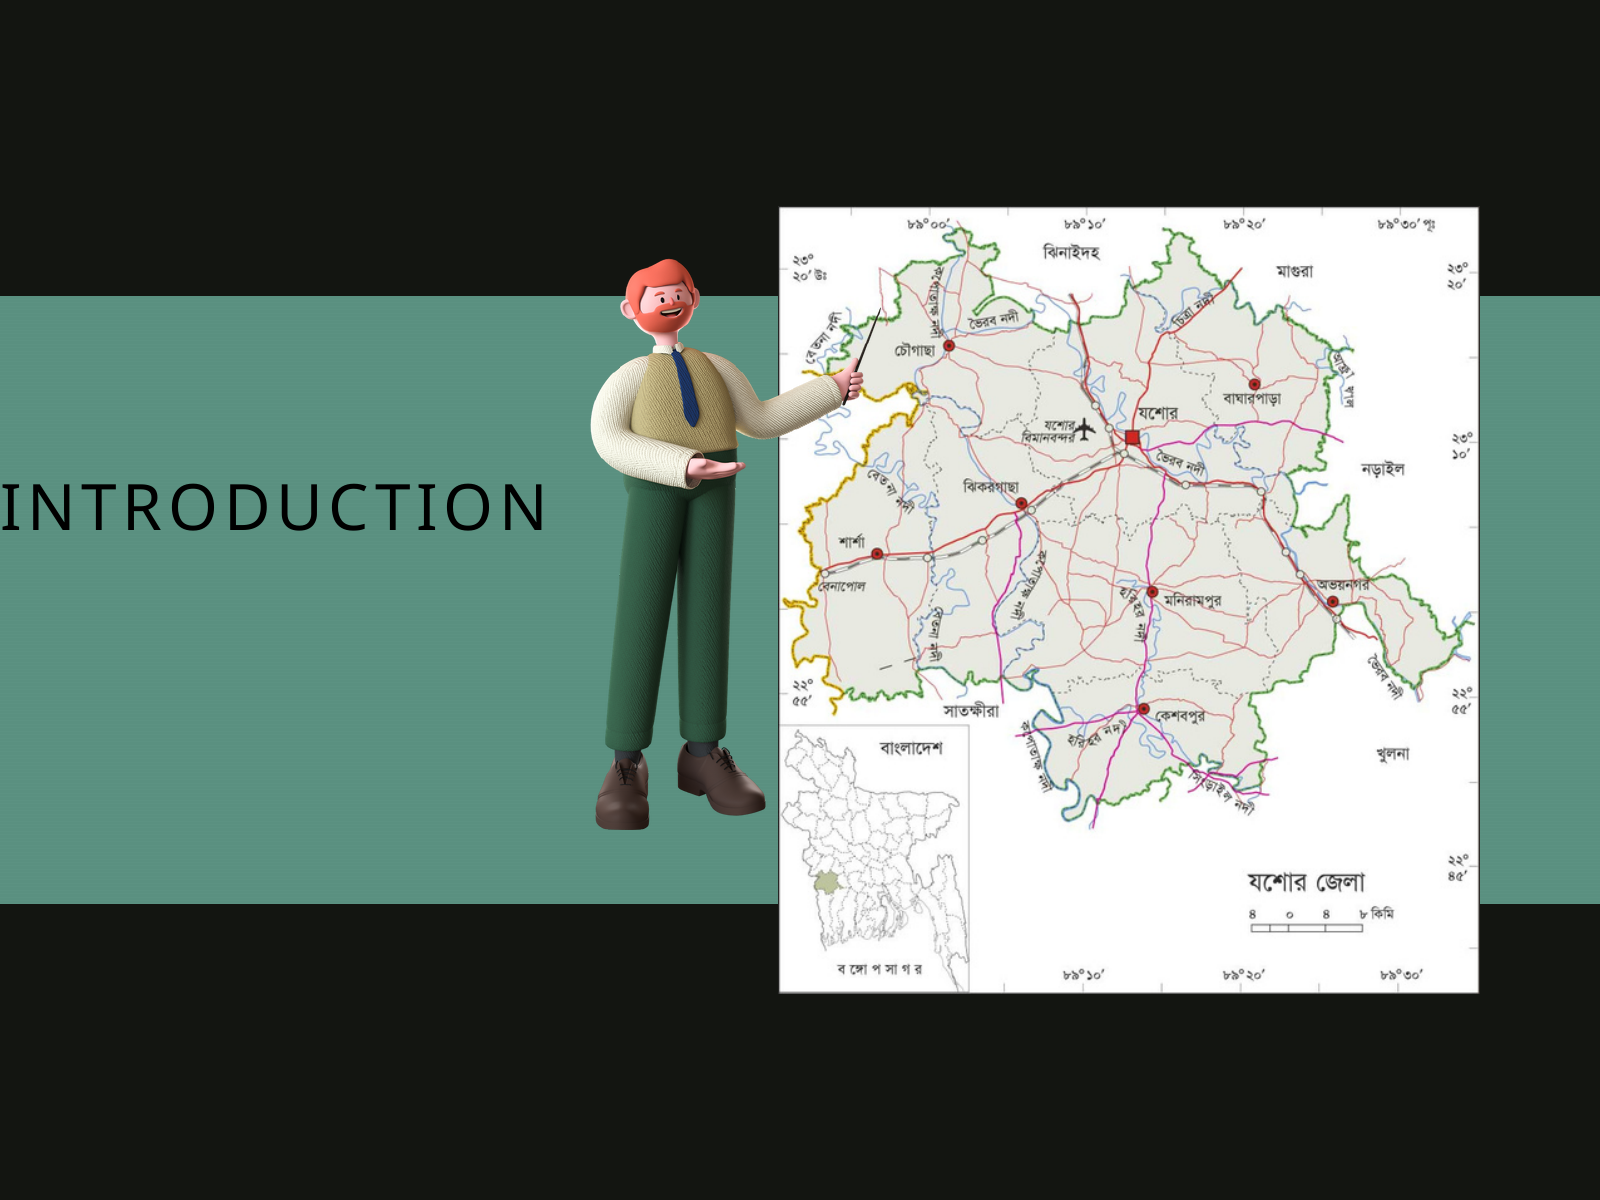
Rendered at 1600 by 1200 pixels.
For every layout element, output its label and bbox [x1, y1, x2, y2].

picture [0, 206, 1600, 994]
